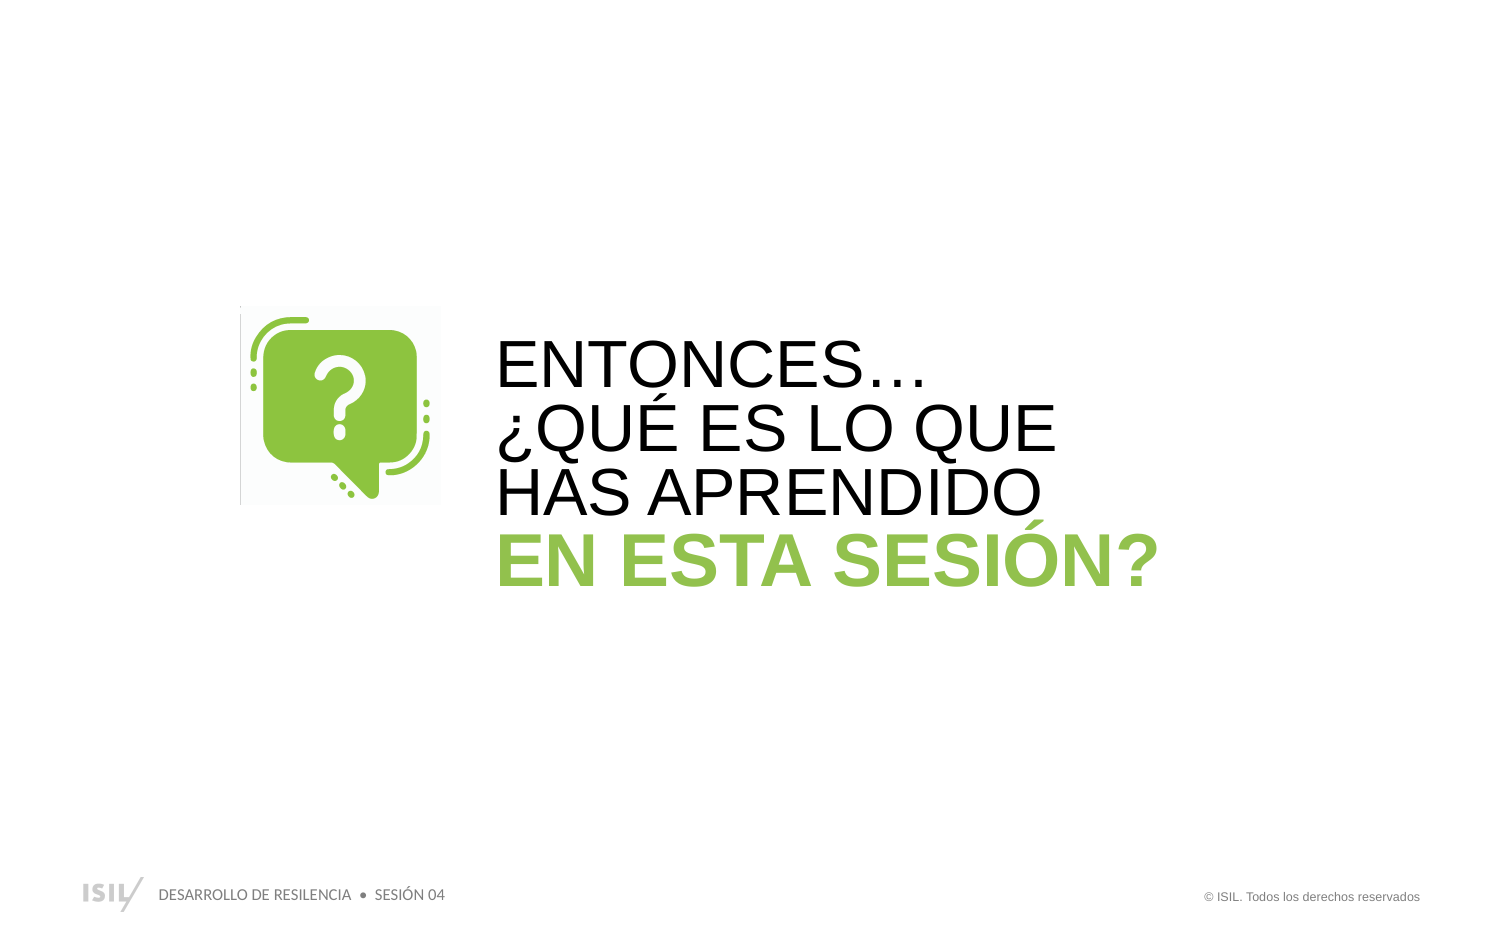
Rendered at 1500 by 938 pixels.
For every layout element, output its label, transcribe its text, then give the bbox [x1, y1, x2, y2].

picture [240, 306, 442, 505]
text_box ENTONCES… ¿QUÉ ES LO QUE HAS APRENDIDO EN ESTA SESIÓN? [494, 336, 1167, 601]
